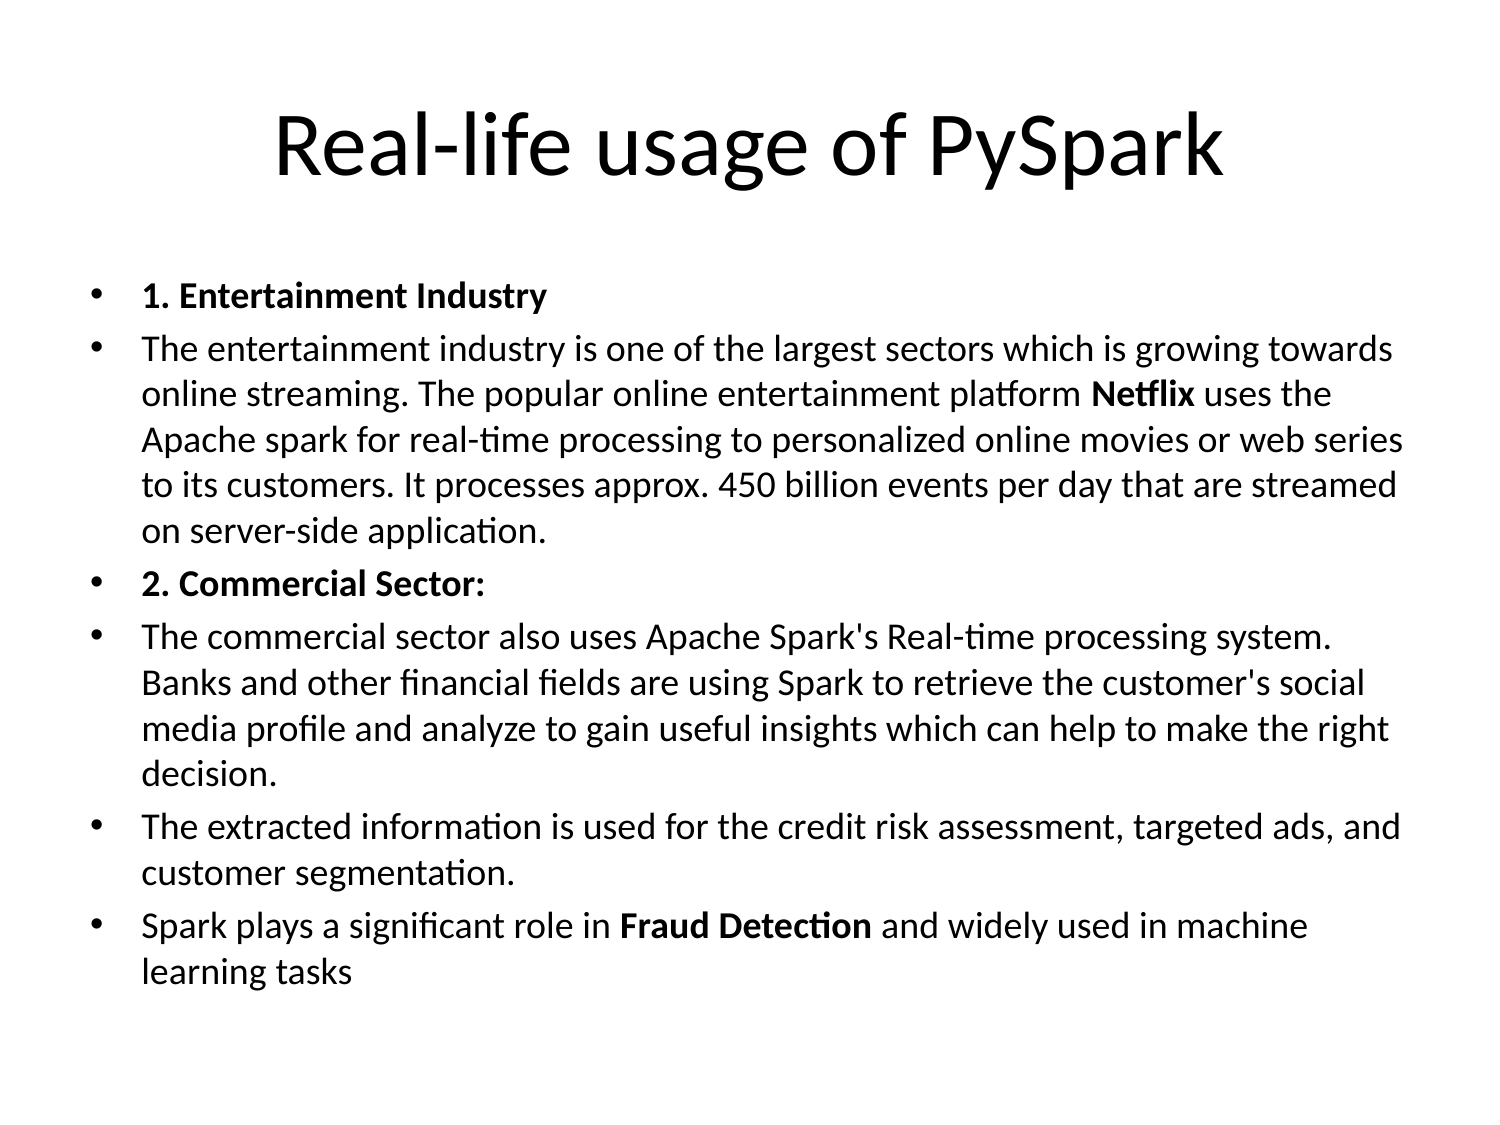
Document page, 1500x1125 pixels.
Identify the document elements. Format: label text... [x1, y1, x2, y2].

title Real-life usage of PySpark [75, 45, 1425, 233]
list 1. Entertainment Industry The entertainment industry is one of the largest sectors which is growing towards online streaming. The popular online entertainment platform Netflix uses the Apache spark for real-time processing to personalized online movies or web series to its customers. It processes approx. 450 billion events per day that are streamed on server-side application. 2. Commercial Sector: The commercial sector also uses Apache Spark's Real-time processing system. Banks and other financial fields are using Spark to retrieve the customer's social media profile and analyze to gain useful insights which can help to make the right decision. The extracted information is used for the credit risk assessment, targeted ads, and customer segmentation. Spark plays a significant role in Fraud Detection and widely used in machine learning tasks [75, 262, 1425, 1005]
